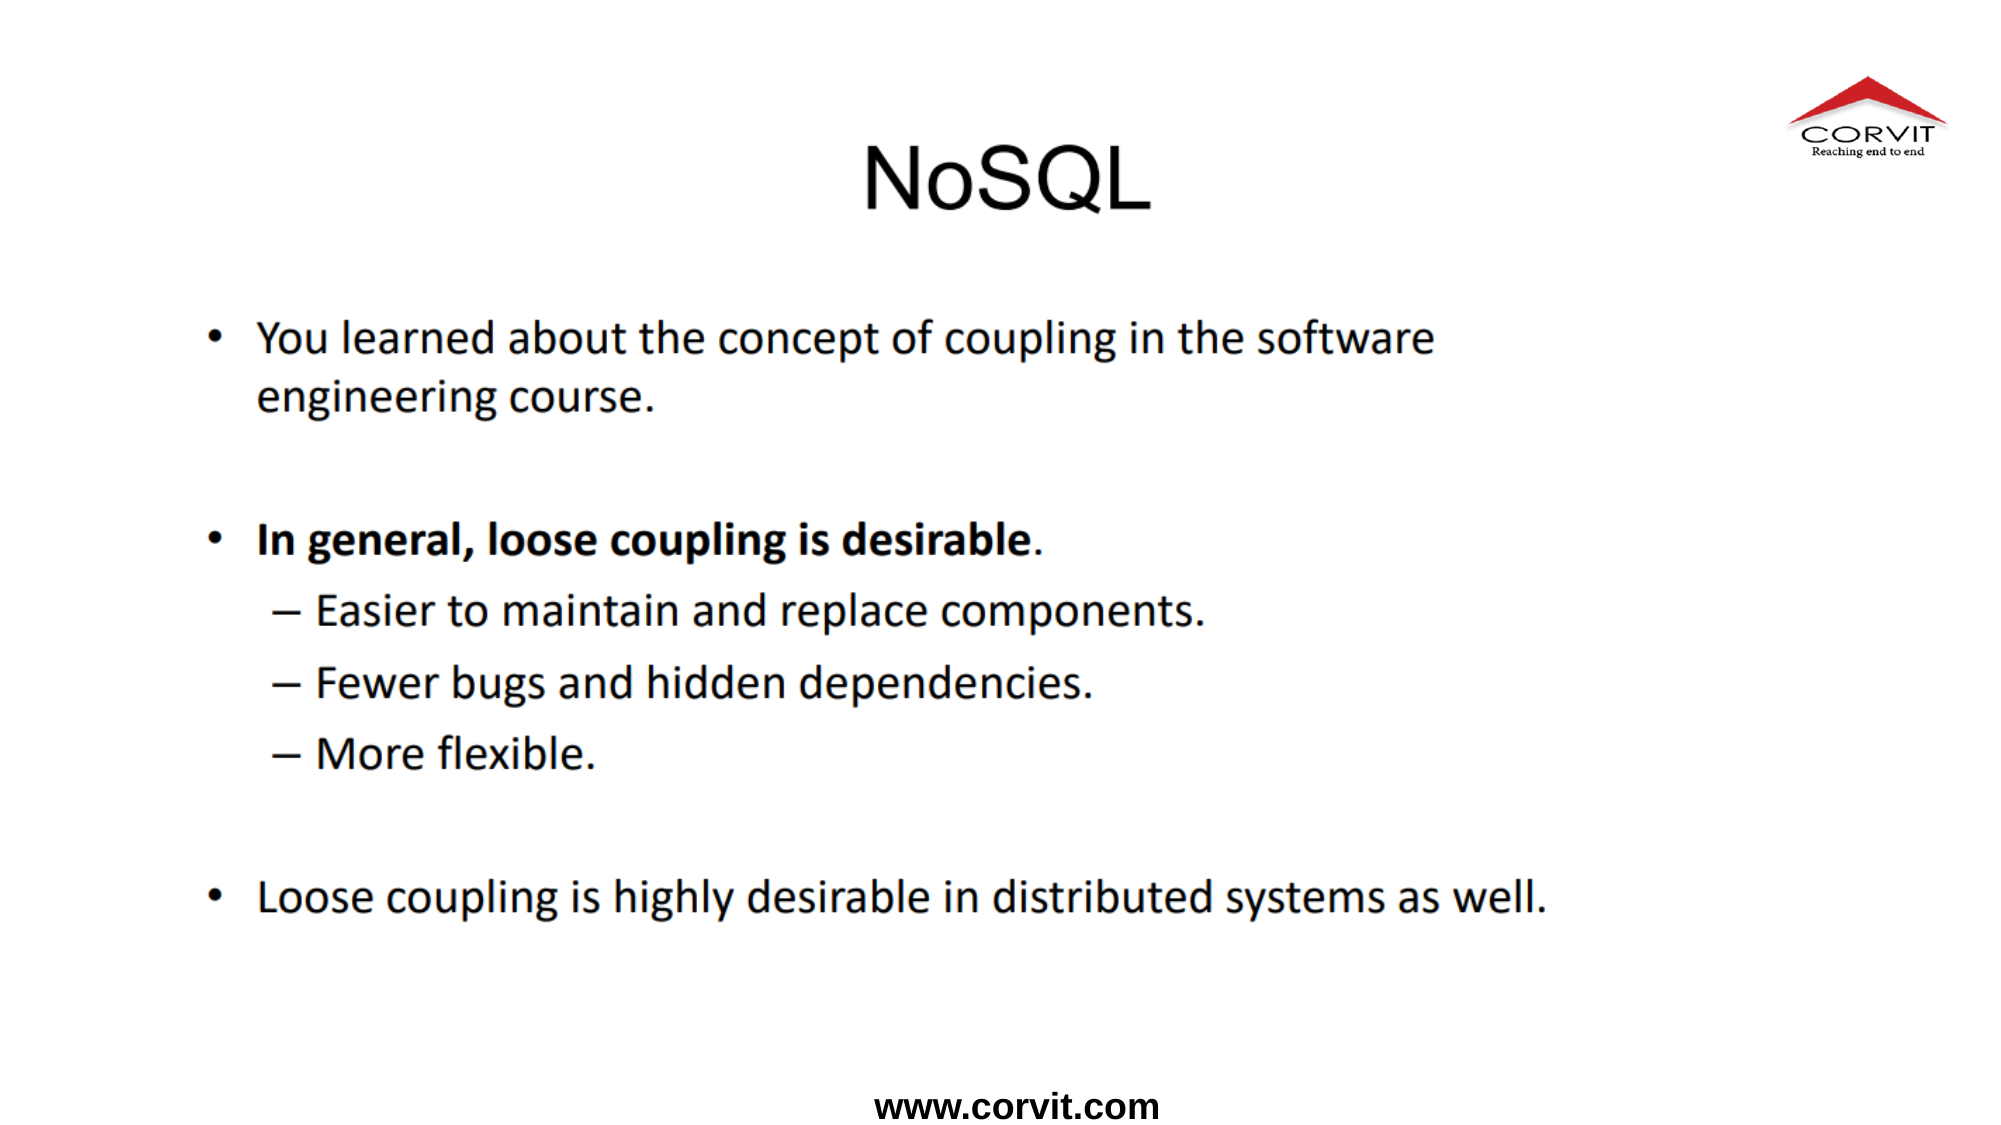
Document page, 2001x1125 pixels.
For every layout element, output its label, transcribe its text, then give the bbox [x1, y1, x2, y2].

text_box www.corvit.com [34, 1074, 2000, 1125]
picture [150, 73, 1951, 1039]
